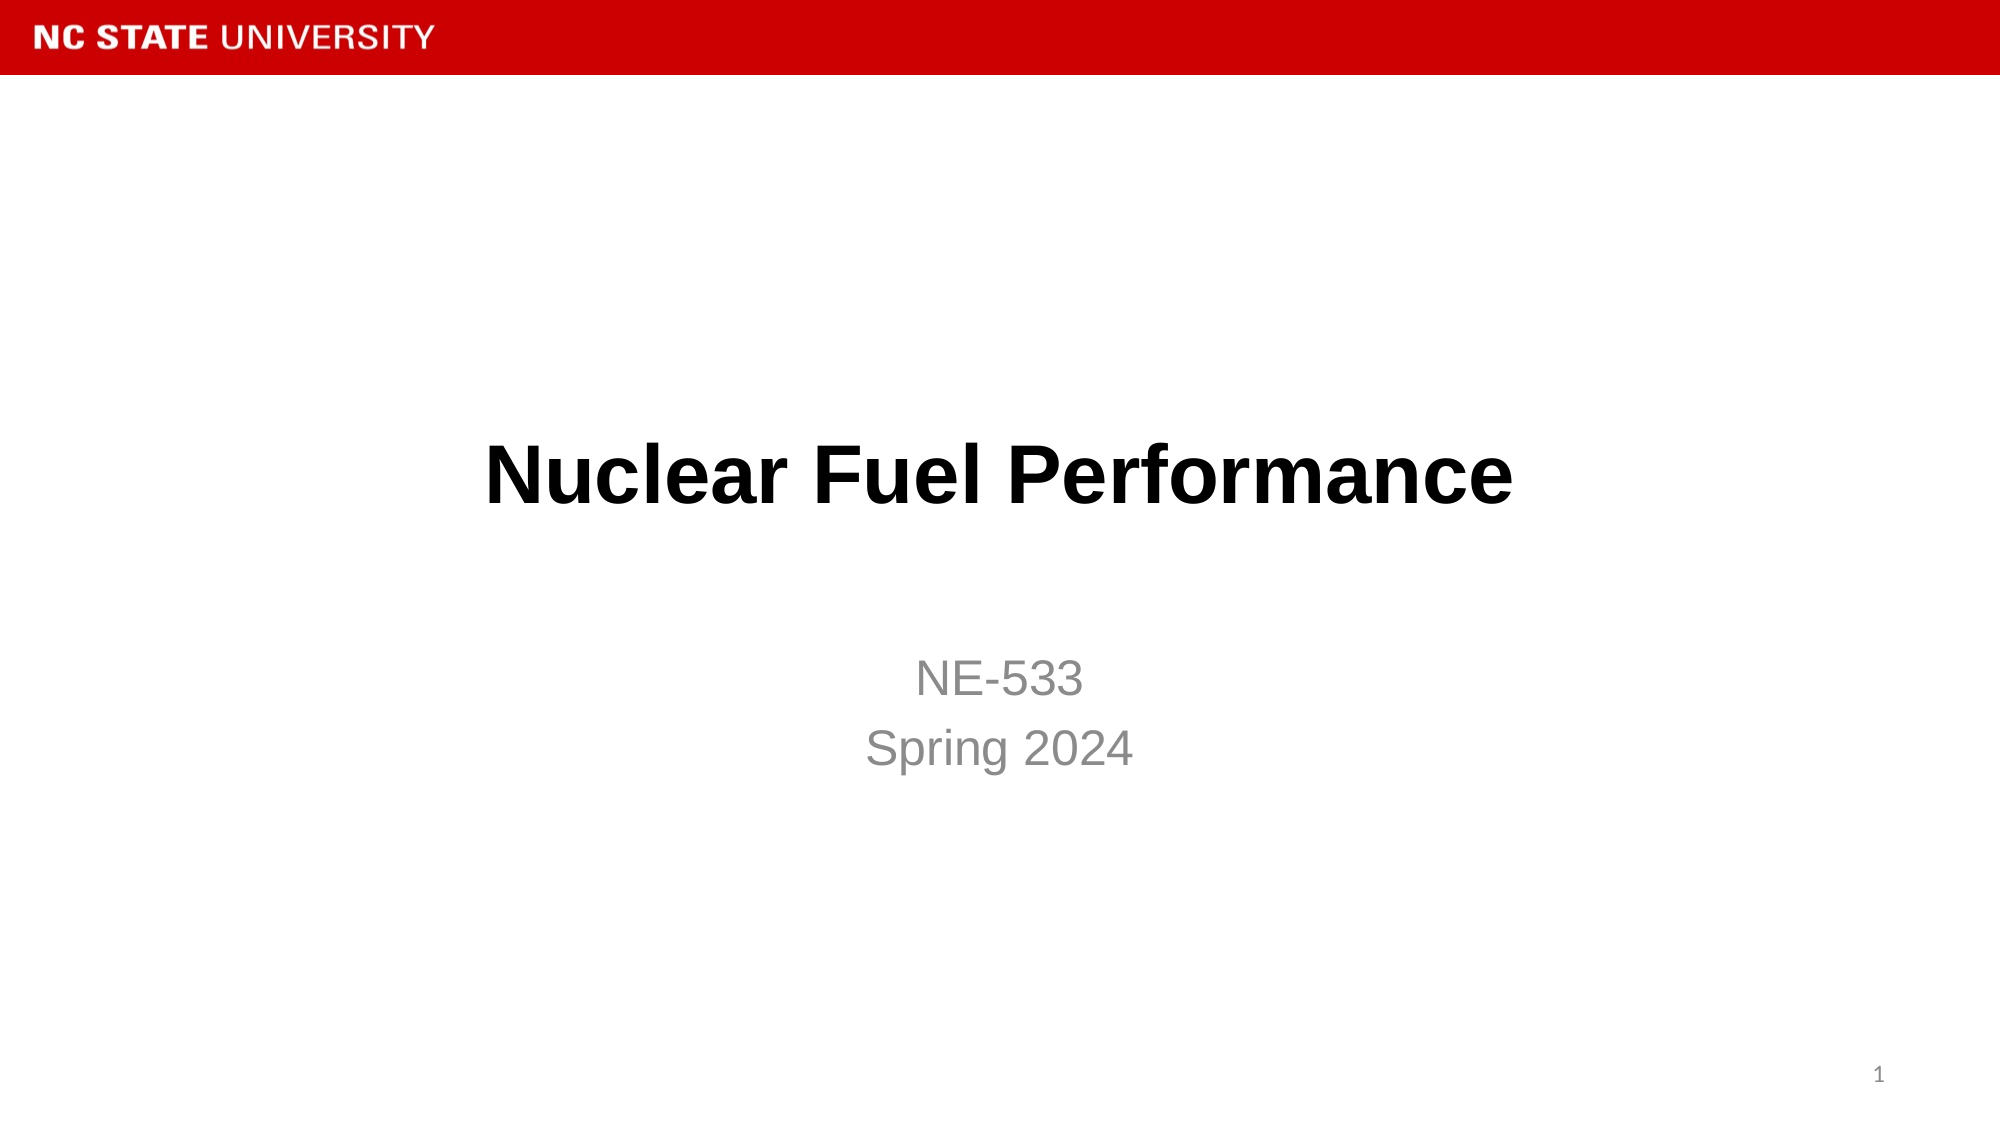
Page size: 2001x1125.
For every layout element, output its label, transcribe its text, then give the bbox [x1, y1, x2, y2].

picture [0, 0, 2000, 75]
subtitle NE-533 Spring 2024 [300, 637, 1700, 925]
title Nuclear Fuel Performance [150, 349, 1850, 591]
slide_number 1 [1433, 1042, 1900, 1103]
